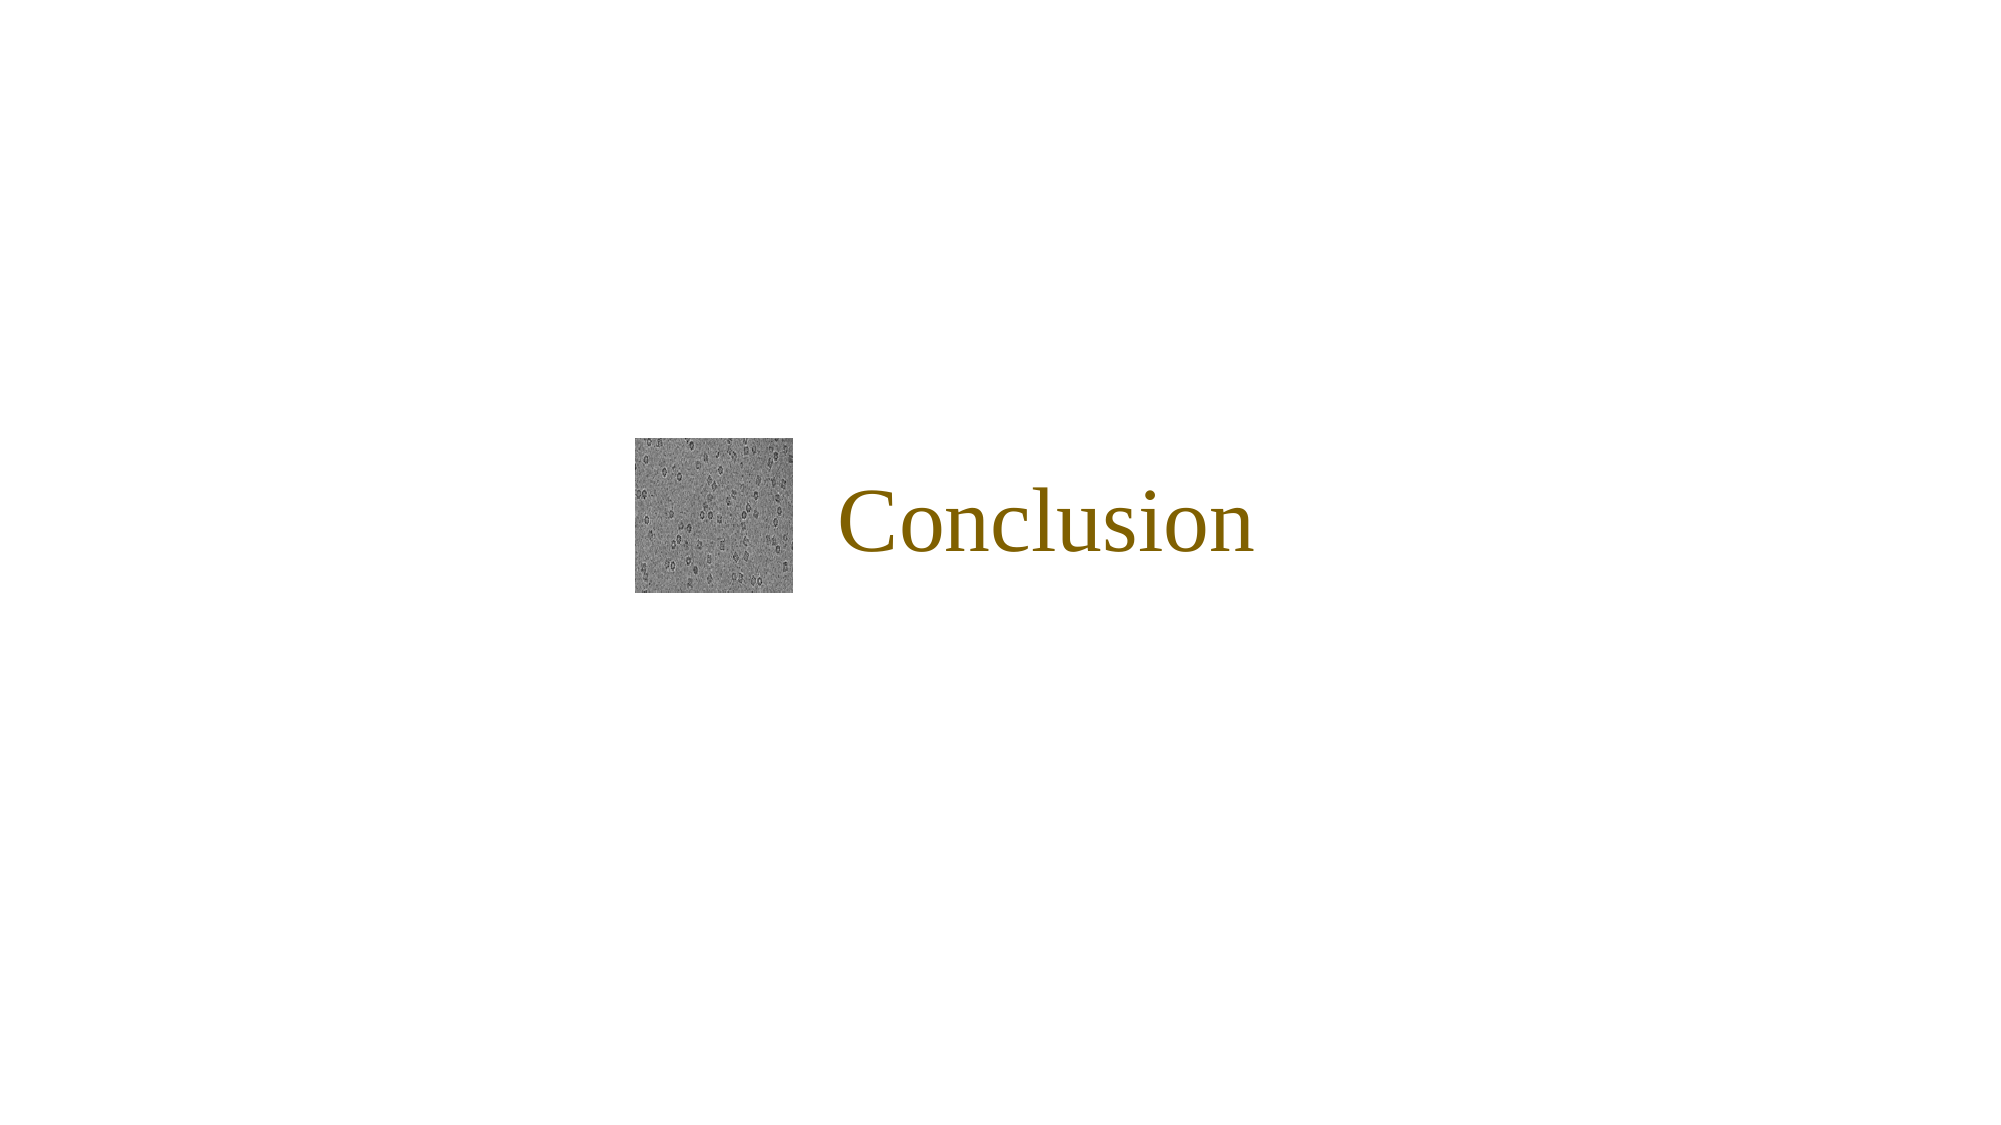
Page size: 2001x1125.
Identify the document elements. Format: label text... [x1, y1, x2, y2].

text_box Conclusion [822, 452, 1272, 578]
picture [635, 438, 793, 594]
